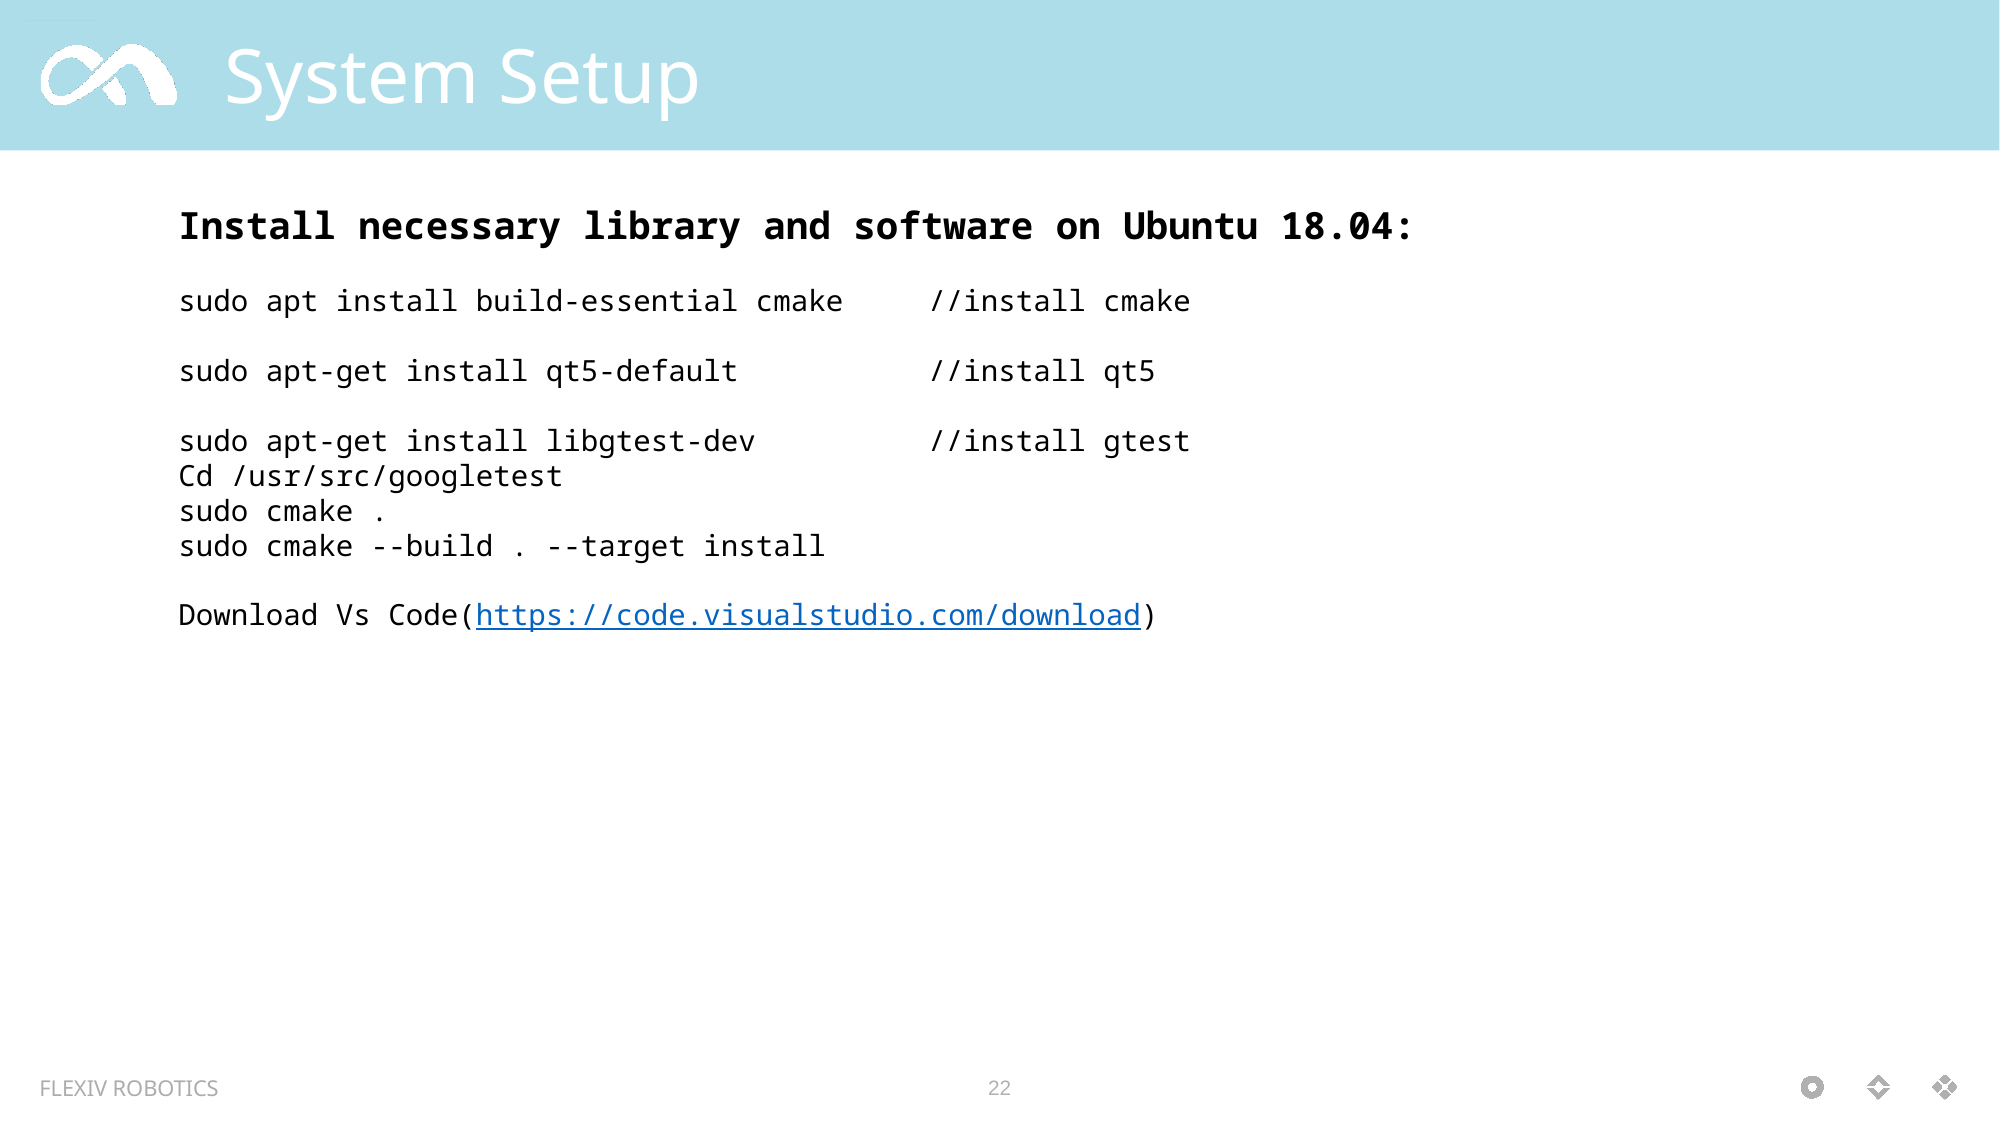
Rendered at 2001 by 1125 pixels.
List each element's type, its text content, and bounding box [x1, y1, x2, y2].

picture [40, 44, 194, 105]
text_box System Setup [209, 21, 1757, 127]
slide_number 22 [774, 1057, 1225, 1118]
text_box Install necessary library and software on Ubuntu 18.04: sudo apt install build-essential cmake //install cmake sudo apt-get install qt5-default //install qt5 sudo apt-get install libgtest-dev //install gtest Cd /usr/src/googletest sudo cmake . sudo cmake --build . --target install Download Vs Code(https://code.visualstudio.com/download) [163, 194, 1490, 679]
text_box [0, 0, 2000, 151]
